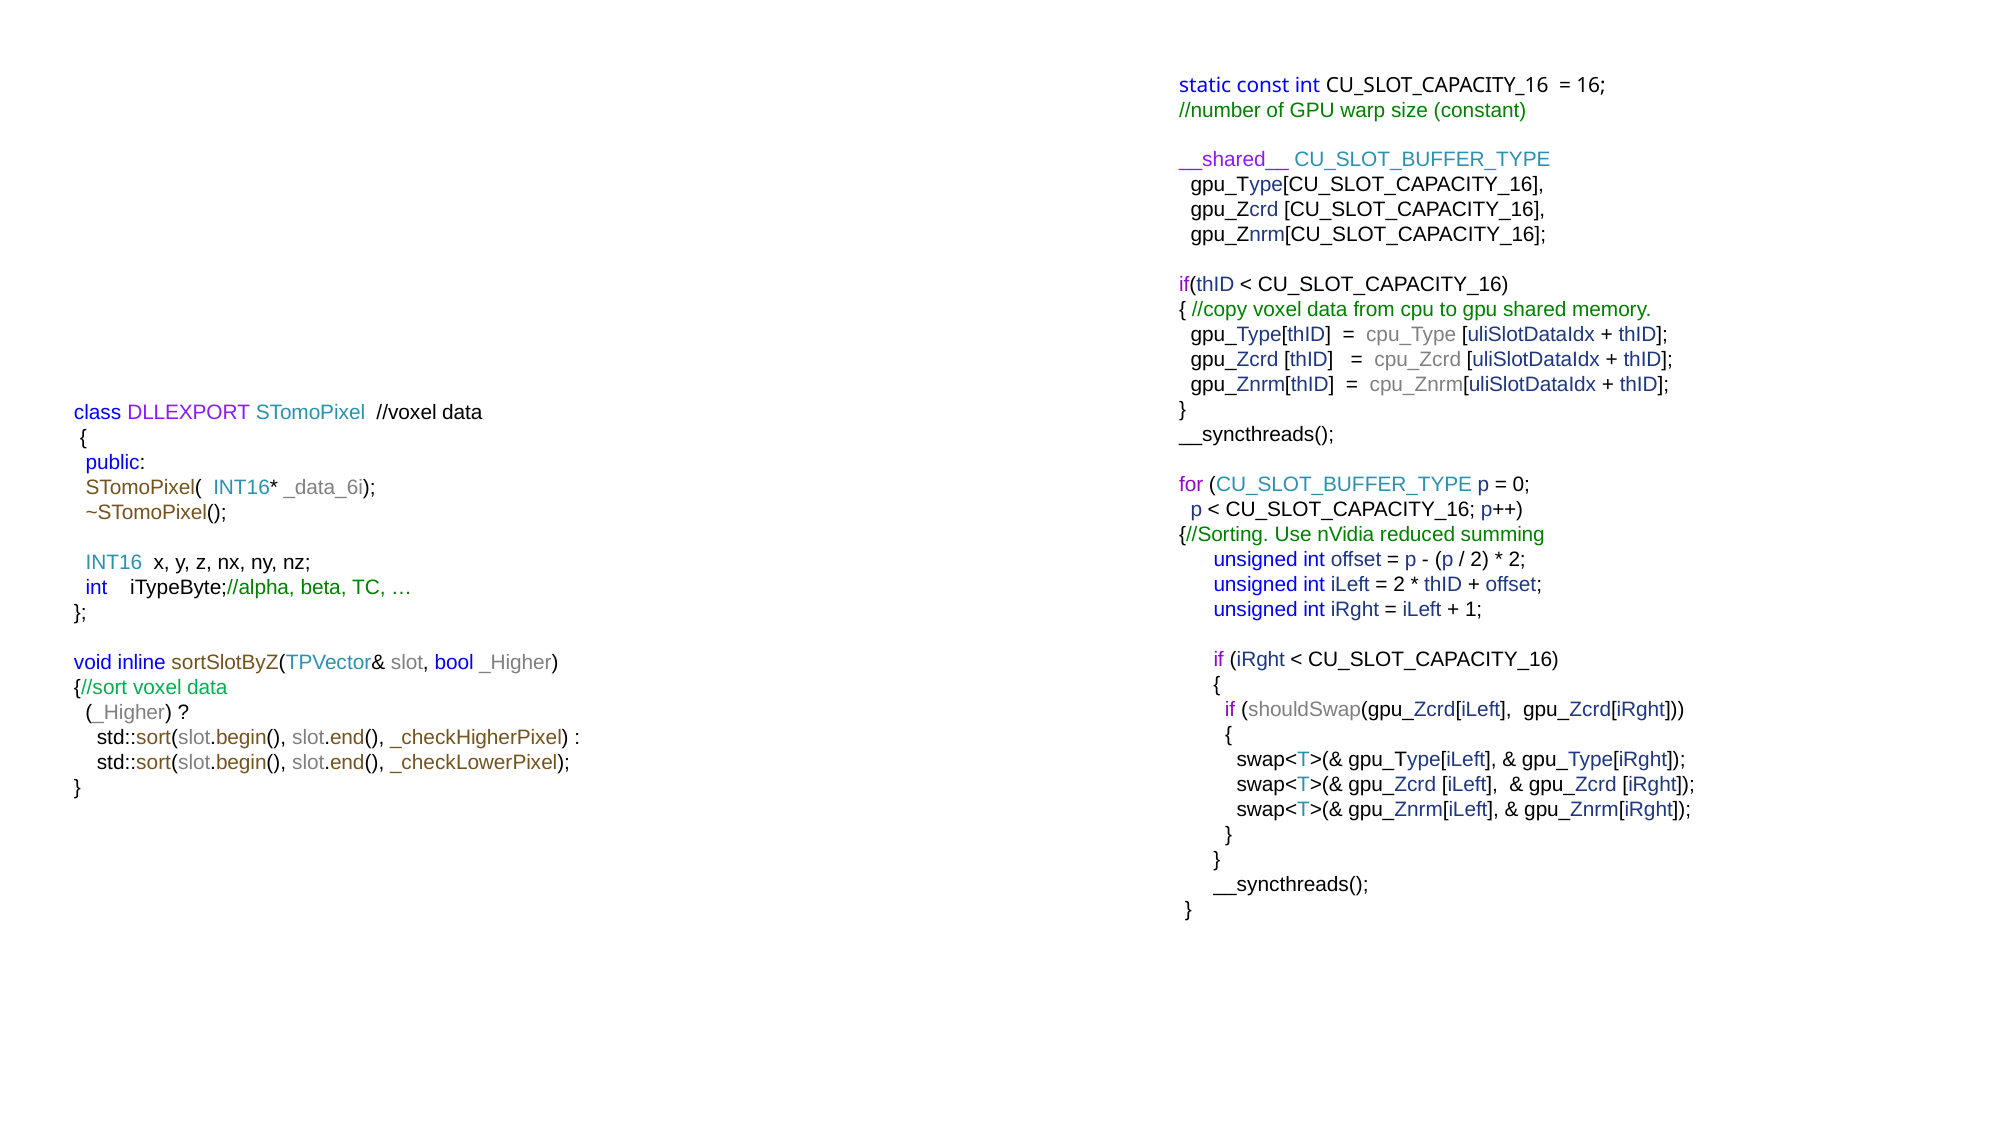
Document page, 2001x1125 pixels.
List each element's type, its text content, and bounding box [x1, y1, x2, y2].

text_box static const int CU_SLOT_CAPACITY_16 = 16; //number of GPU warp size (constant) __shared__ CU_SLOT_BUFFER_TYPE gpu_Type[CU_SLOT_CAPACITY_16], gpu_Zcrd [CU_SLOT_CAPACITY_16], gpu_Znrm[CU_SLOT_CAPACITY_16]; if(thID < CU_SLOT_CAPACITY_16) { //copy voxel data from cpu to gpu shared memory. gpu_Type[thID] = cpu_Type [uliSlotDataIdx + thID]; gpu_Zcrd [thID] = cpu_Zcrd [uliSlotDataIdx + thID]; gpu_Znrm[thID] = cpu_Znrm[uliSlotDataIdx + thID]; } __syncthreads(); for (CU_SLOT_BUFFER_TYPE p = 0; p < CU_SLOT_CAPACITY_16; p++) {//Sorting. Use nVidia reduced summing unsigned int offset = p - (p / 2) * 2; unsigned int iLeft = 2 * thID + offset; unsigned int iRght = iLeft + 1; if (iRght < CU_SLOT_CAPACITY_16) { if (shouldSwap(gpu_Zcrd[iLeft], gpu_Zcrd[iRght])) { swap<T>(& gpu_Type[iLeft], & gpu_Type[iRght]); swap<T>(& gpu_Zcrd [iLeft], & gpu_Zcrd [iRght]); swap<T>(& gpu_Znrm[iLeft], & gpu_Znrm[iRght]); } } __syncthreads(); } [1164, 63, 1711, 928]
text_box class DLLEXPORT STomoPixel //voxel data { public: STomoPixel( INT16* _data_6i); ~STomoPixel(); INT16 x, y, z, nx, ny, nz; int iTypeByte;//alpha, beta, TC, … }; void inline sortSlotByZ(TPVector& slot, bool _Higher) {//sort voxel data (_Higher) ? std::sort(slot.begin(), slot.end(), _checkHigherPixel) : std::sort(slot.begin(), slot.end(), _checkLowerPixel); } [59, 391, 628, 806]
